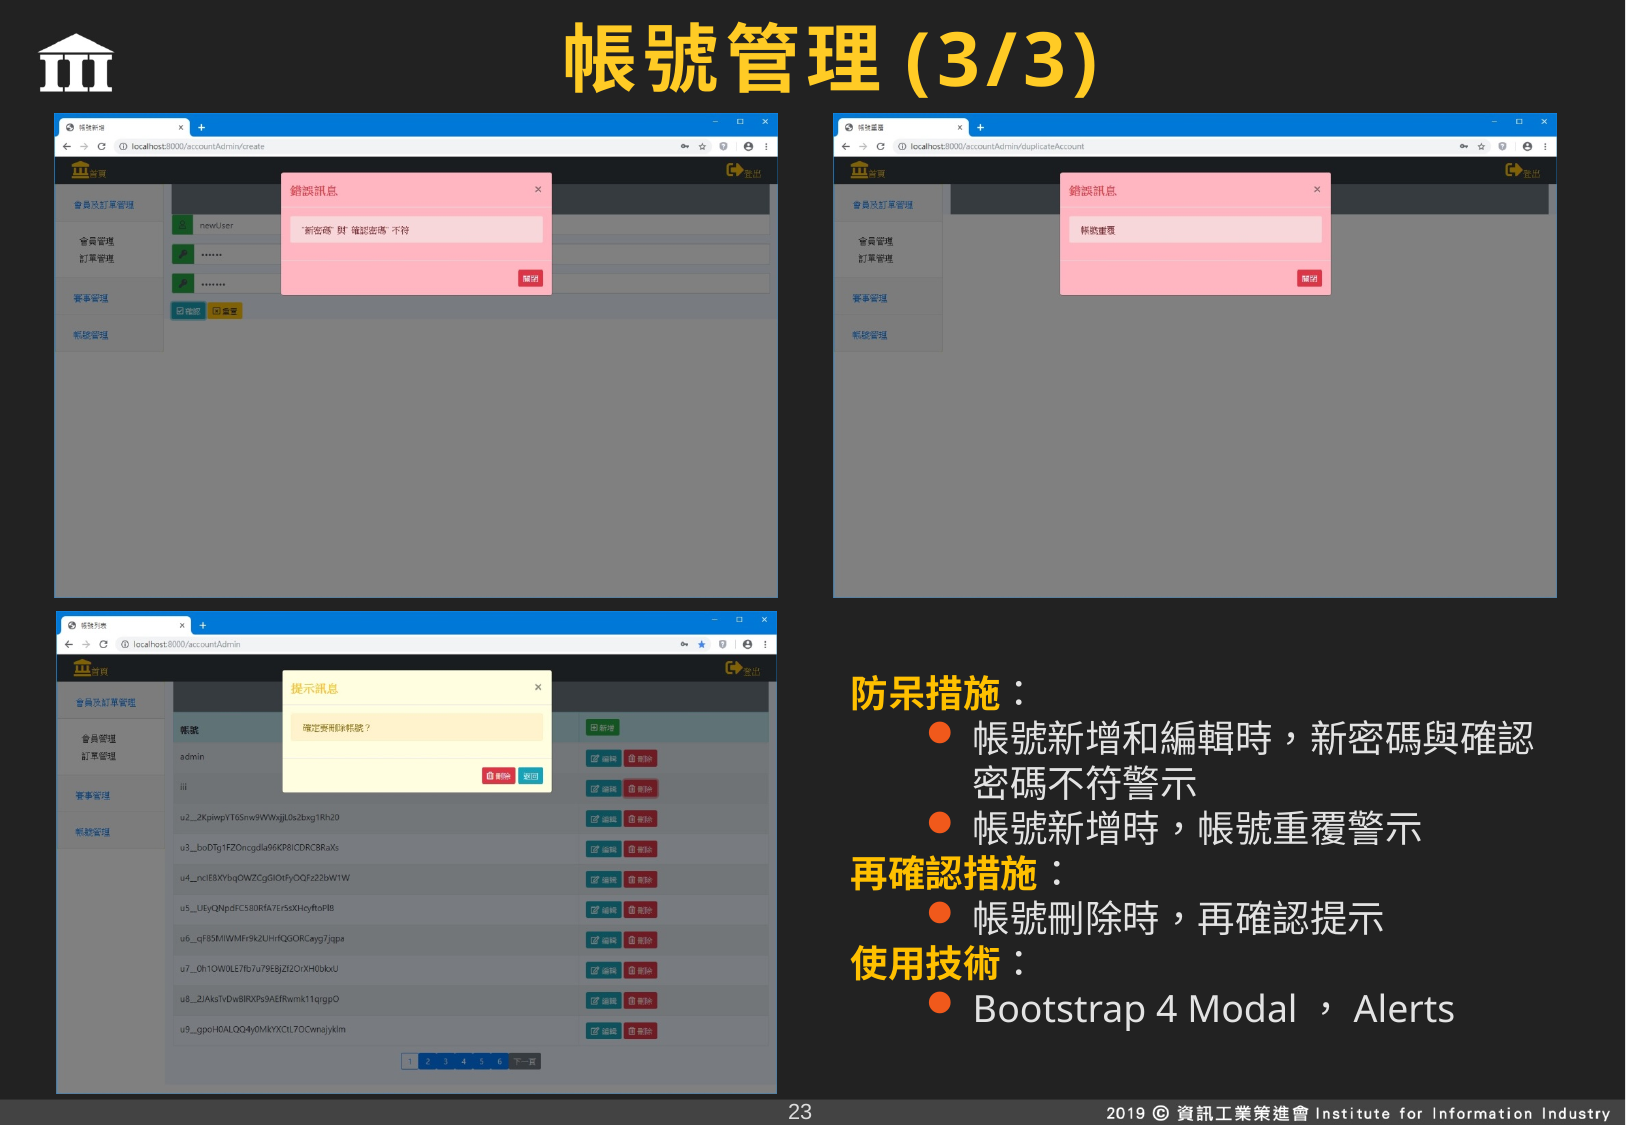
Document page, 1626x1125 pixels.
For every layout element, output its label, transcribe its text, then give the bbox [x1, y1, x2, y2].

slide_number 22 [765, 1089, 835, 1125]
title 帳號管理(3/3) [81, 11, 1581, 102]
text_box 防呆措施： 帳號新增和編輯時，新密碼與確認密碼不符警示 帳號新增時，帳號重覆警示 再確認措施： 帳號刪除時，再確認提示 使用技術： Bootstrap 4 Modal，Alerts [836, 662, 1557, 1038]
picture [0, 0, 1626, 1125]
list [53, 113, 778, 599]
